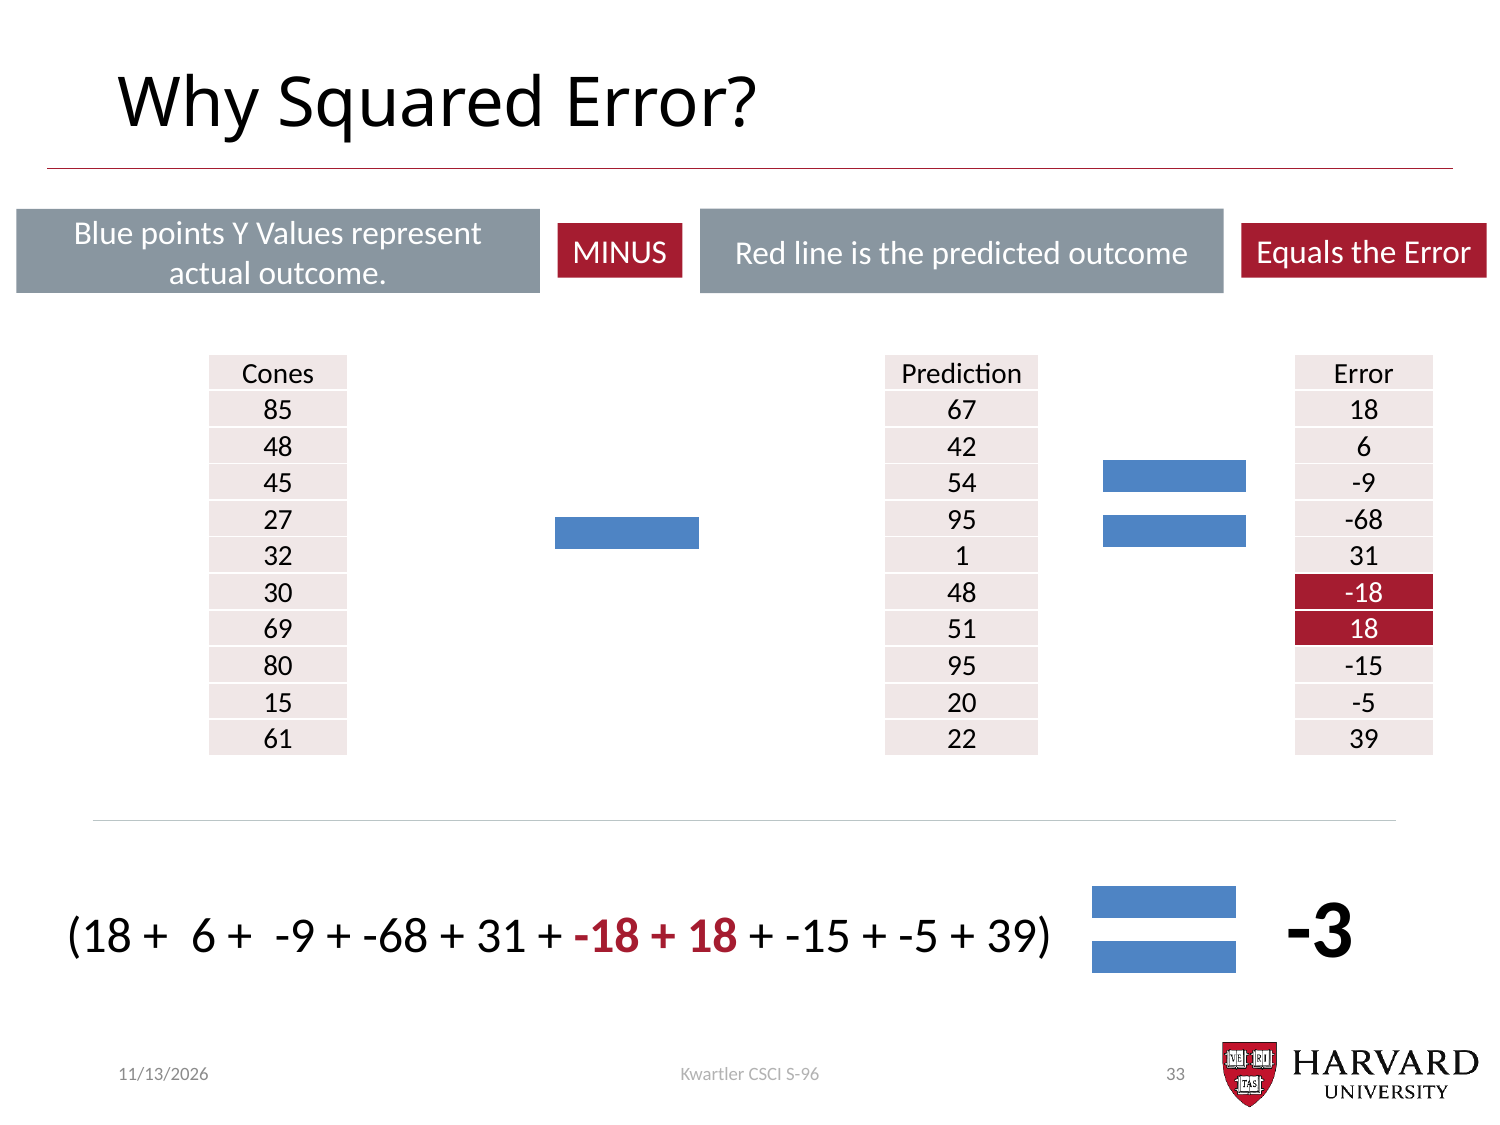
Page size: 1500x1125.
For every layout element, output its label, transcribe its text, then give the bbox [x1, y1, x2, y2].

table_cell 15 [209, 684, 347, 718]
text_box [1092, 886, 1236, 918]
text_box Blue points Y Values represent actual outcome. [15, 208, 541, 294]
table_cell 32 [209, 537, 347, 572]
text_box (18 + 6 + -9 + -68 + 31 + -18 + 18 + -15 + -5 + 39) [51, 894, 1079, 970]
table_cell 18 [1295, 611, 1433, 645]
table_cell 6 [1295, 428, 1433, 463]
table_cell 95 [885, 501, 1038, 536]
table_cell 80 [209, 647, 347, 682]
table_cell -15 [1295, 647, 1433, 682]
title Why Squared Error? [103, 59, 1397, 157]
table_cell 27 [209, 501, 347, 536]
text_box -3 [1271, 867, 1369, 982]
table_cell 69 [209, 611, 347, 645]
table_cell 1 [885, 537, 1038, 572]
text_box Red line is the predicted outcome [699, 208, 1225, 294]
table_cell 51 [885, 611, 1038, 645]
table_cell 39 [1295, 720, 1433, 755]
table_cell -9 [1295, 464, 1433, 499]
footer Kwartler CSCI S-96 [496, 1042, 1004, 1103]
table_cell 61 [209, 720, 347, 755]
table_cell 20 [885, 684, 1038, 718]
slide_number 33 [1059, 1042, 1200, 1103]
text_box [1103, 515, 1246, 547]
table_cell -68 [1295, 501, 1433, 536]
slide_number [103, 1042, 441, 1103]
table_cell 42 [885, 428, 1038, 463]
table_cell 85 [209, 391, 347, 426]
table_cell 54 [885, 464, 1038, 499]
table_cell 31 [1295, 537, 1433, 572]
text_box [1103, 460, 1246, 492]
table_header Error [1295, 355, 1433, 389]
table_cell 48 [209, 428, 347, 463]
table_cell 67 [885, 391, 1038, 426]
table_header Cones [209, 355, 347, 389]
table_cell 45 [209, 464, 347, 499]
table_cell 22 [885, 720, 1038, 755]
table_header Prediction [885, 355, 1038, 389]
table_cell 18 [1295, 391, 1433, 426]
text_box Equals the Error [1241, 223, 1487, 278]
table_cell 95 [885, 647, 1038, 682]
text_box [555, 517, 699, 549]
table_cell 30 [209, 574, 347, 609]
table_cell -5 [1295, 684, 1433, 718]
text_box [1092, 941, 1236, 973]
text_box MINUS [557, 223, 683, 278]
table_cell -18 [1295, 574, 1433, 609]
table_cell 48 [885, 574, 1038, 609]
picture [1200, 1024, 1500, 1125]
